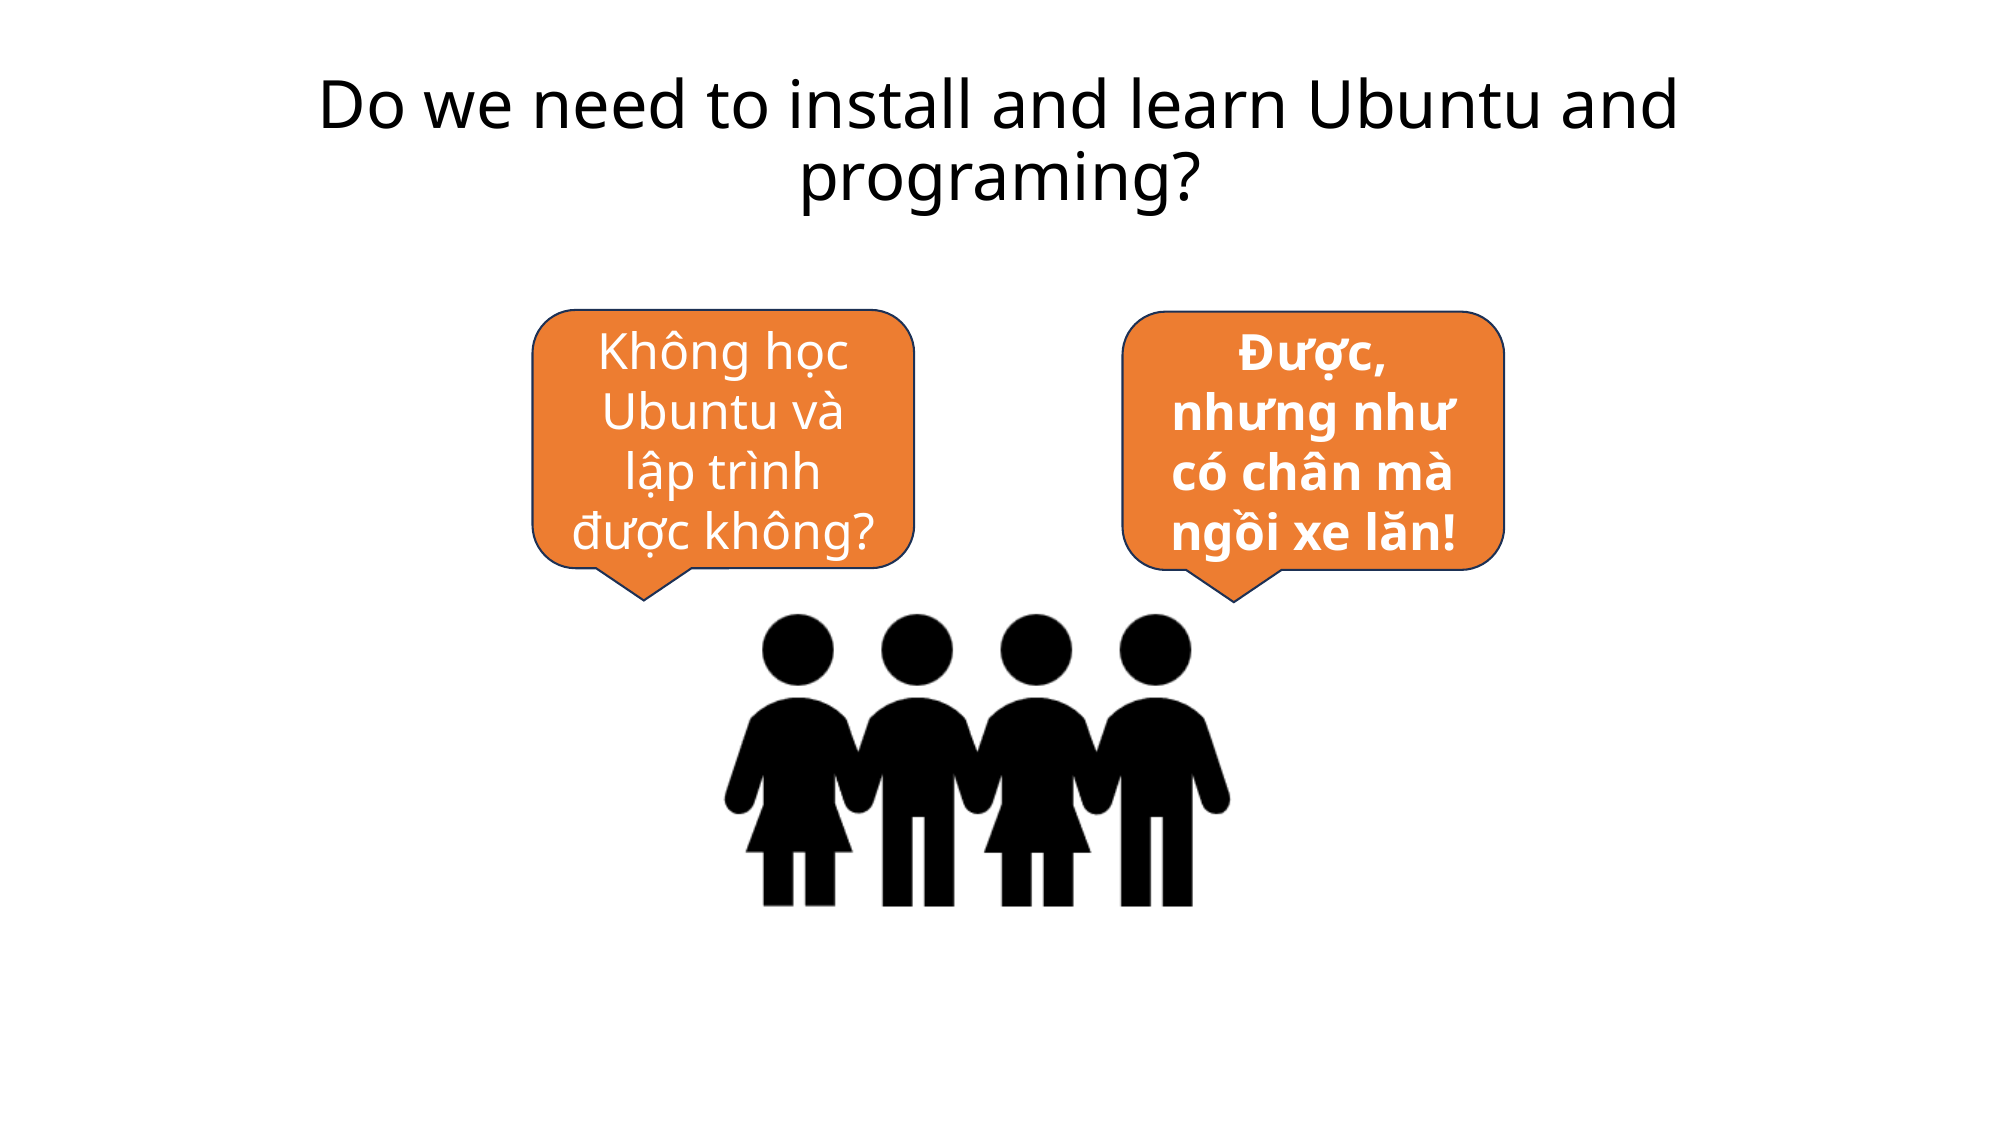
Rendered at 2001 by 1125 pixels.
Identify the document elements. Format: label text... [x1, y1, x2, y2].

picture [688, 483, 1260, 1056]
text_box Không học Ubuntu và lập trình được không? [531, 308, 916, 602]
text_box Được, nhưng như có chân mà ngồi xe lăn! [1121, 310, 1506, 586]
text_box Do we need to install and learn Ubuntu and programing? [137, 59, 1863, 227]
